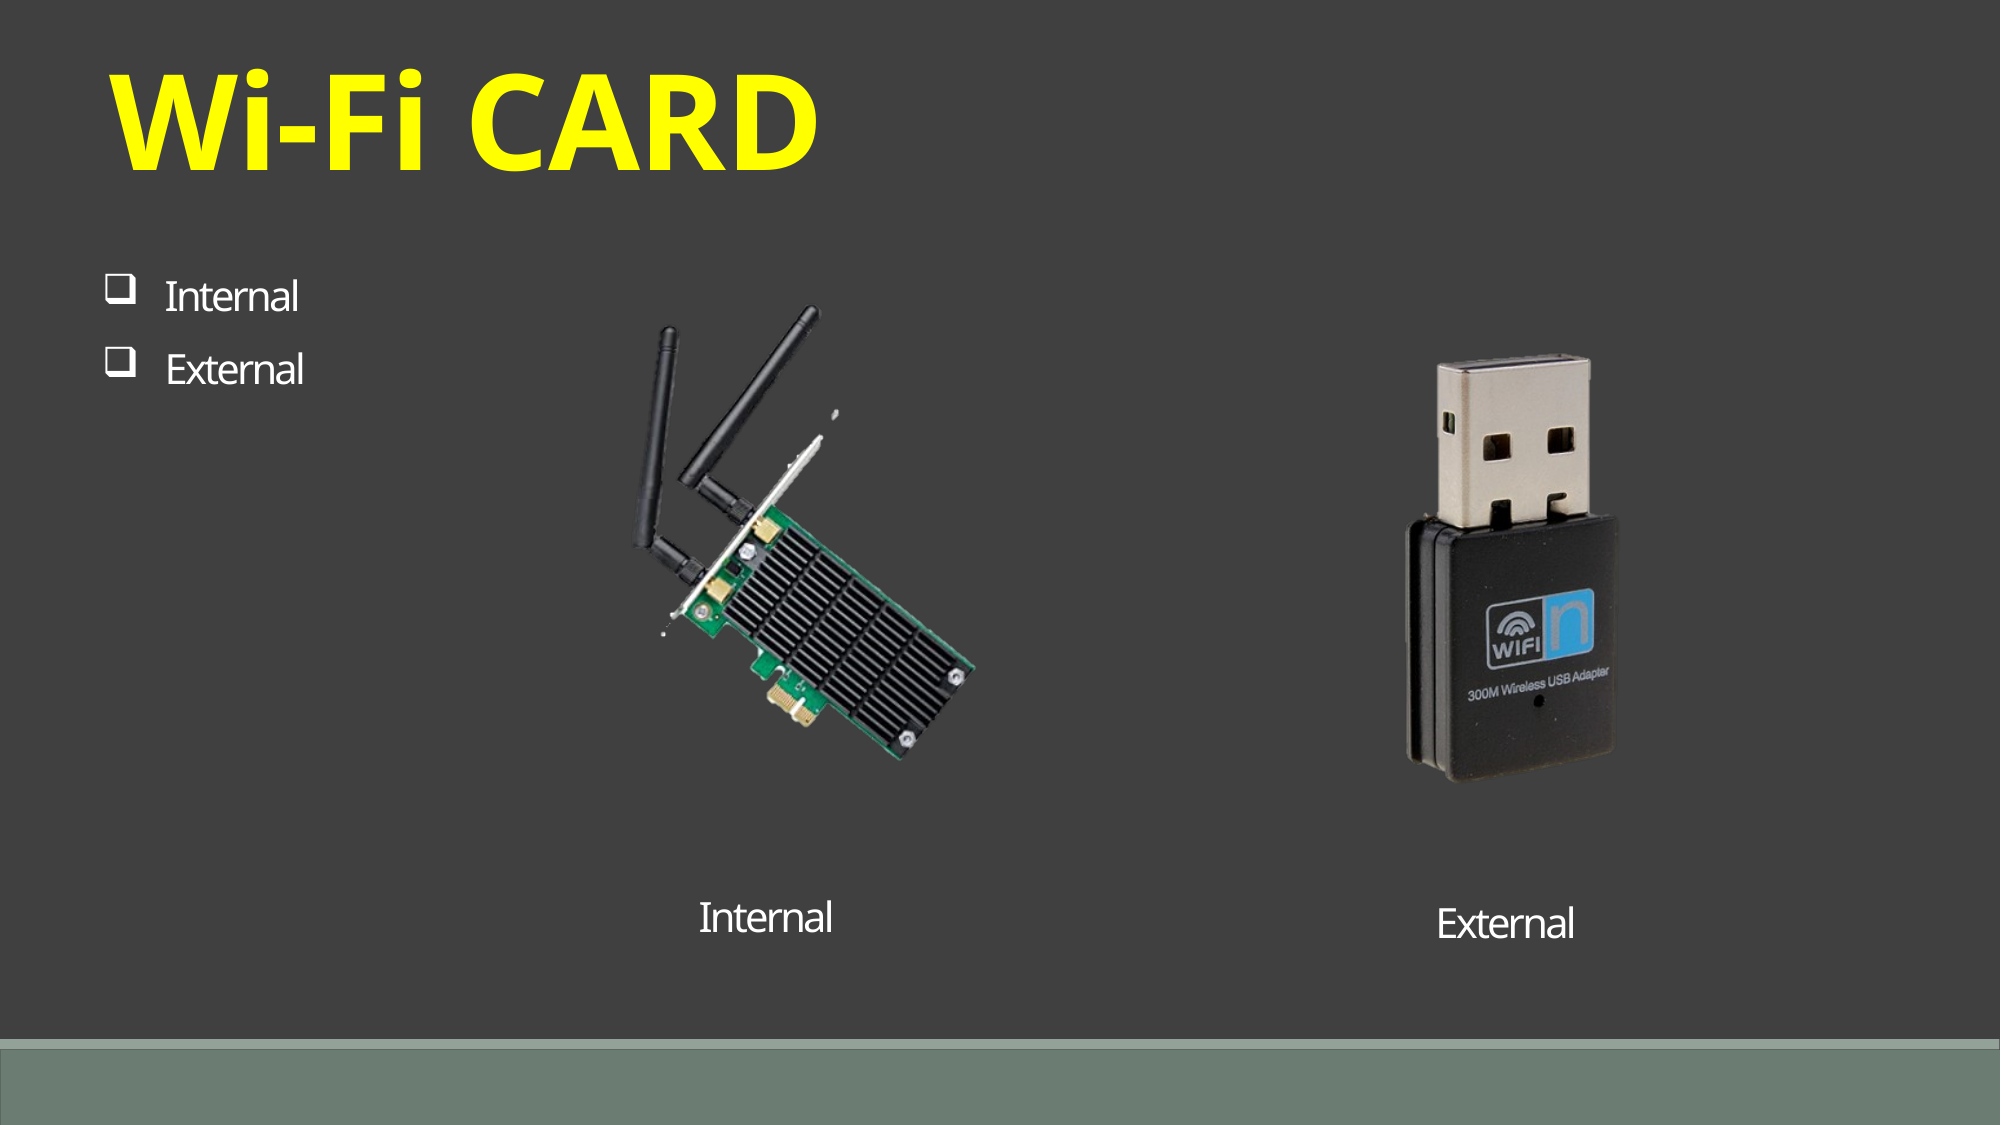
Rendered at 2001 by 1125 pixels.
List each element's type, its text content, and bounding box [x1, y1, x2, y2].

picture [508, 261, 1112, 864]
text_box Wi-Fi CARD [0, 34, 1266, 197]
text_box Internal External [99, 246, 929, 393]
picture [1216, 261, 1735, 787]
text_box Internal [696, 867, 1526, 941]
text_box External [1433, 874, 2000, 948]
